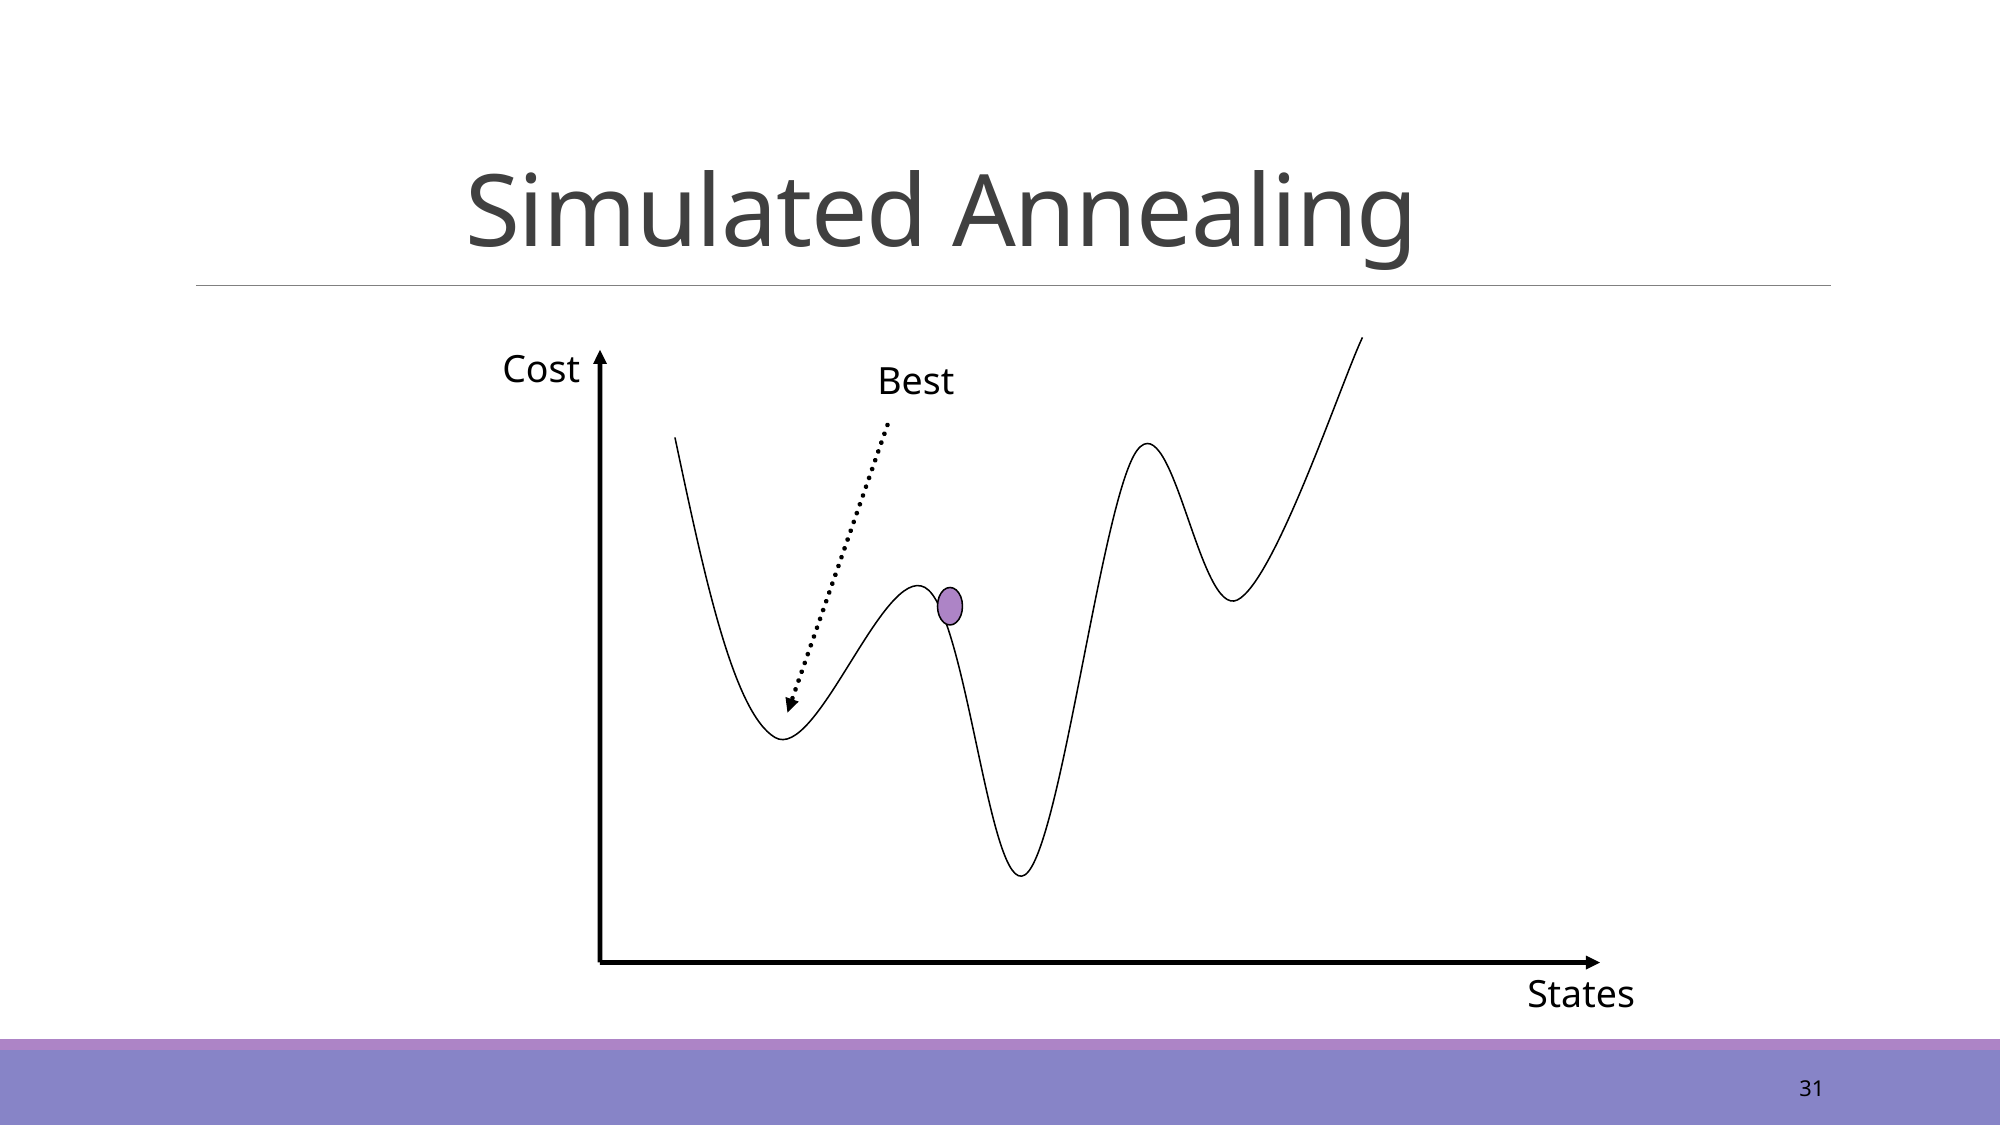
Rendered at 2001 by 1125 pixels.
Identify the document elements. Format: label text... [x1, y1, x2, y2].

text_box Cost [487, 337, 650, 398]
text_box States [1512, 962, 1688, 1023]
text_box [785, 698, 798, 713]
text_box Best [862, 349, 988, 410]
title Simulated Annealing [450, 140, 1729, 275]
text_box [937, 587, 963, 625]
text_box [674, 337, 1363, 877]
slide_number 31 [1624, 1059, 1840, 1120]
text_box [1587, 956, 1599, 962]
